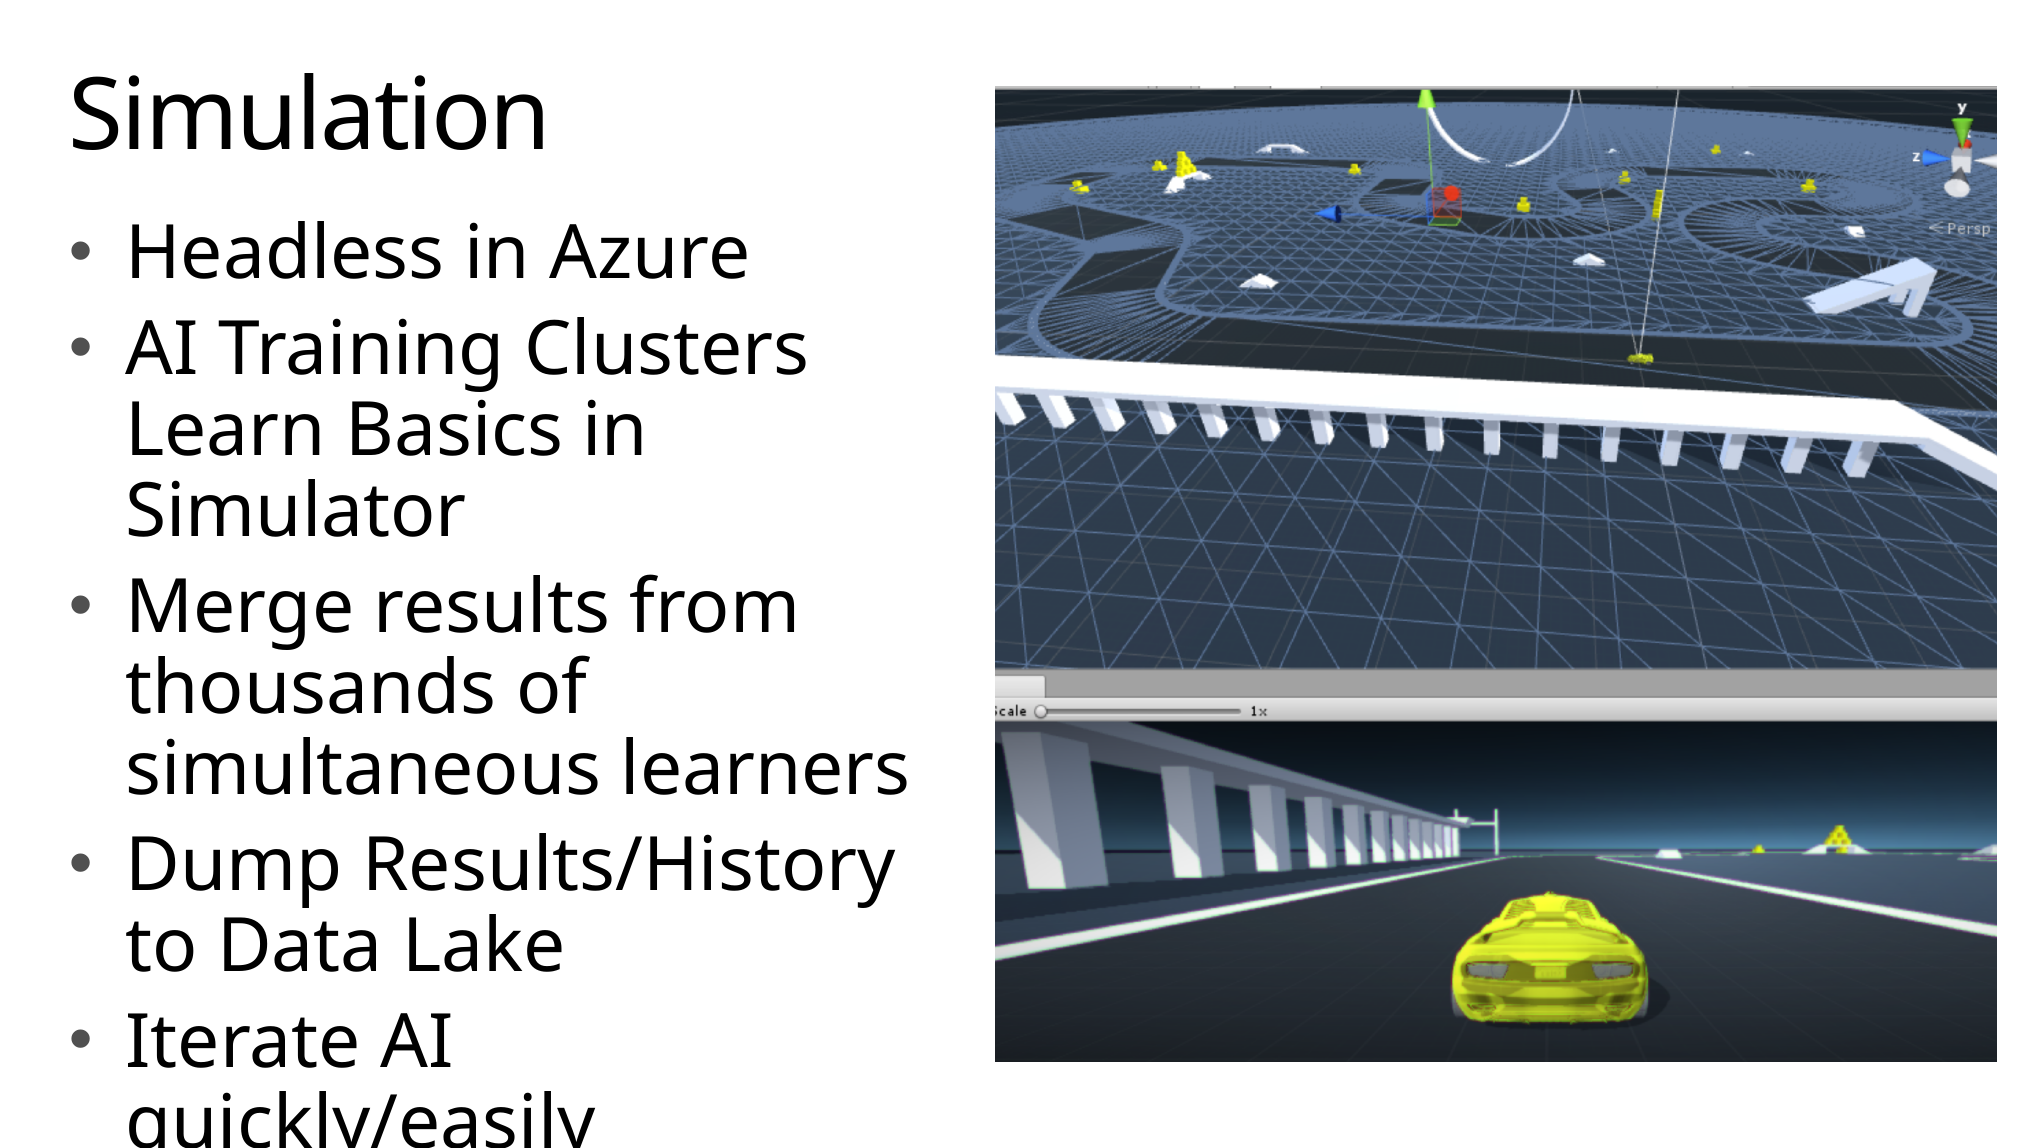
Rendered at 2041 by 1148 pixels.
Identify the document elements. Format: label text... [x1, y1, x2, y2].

title Simulation [45, 48, 1996, 199]
list Headless in Azure AI Training Clusters Learn Basics in Simulator Merge results from thousands of simultaneous learners Dump Results/History to Data Lake Iterate AI quickly/easily [45, 199, 946, 1039]
picture [994, 85, 1998, 1062]
